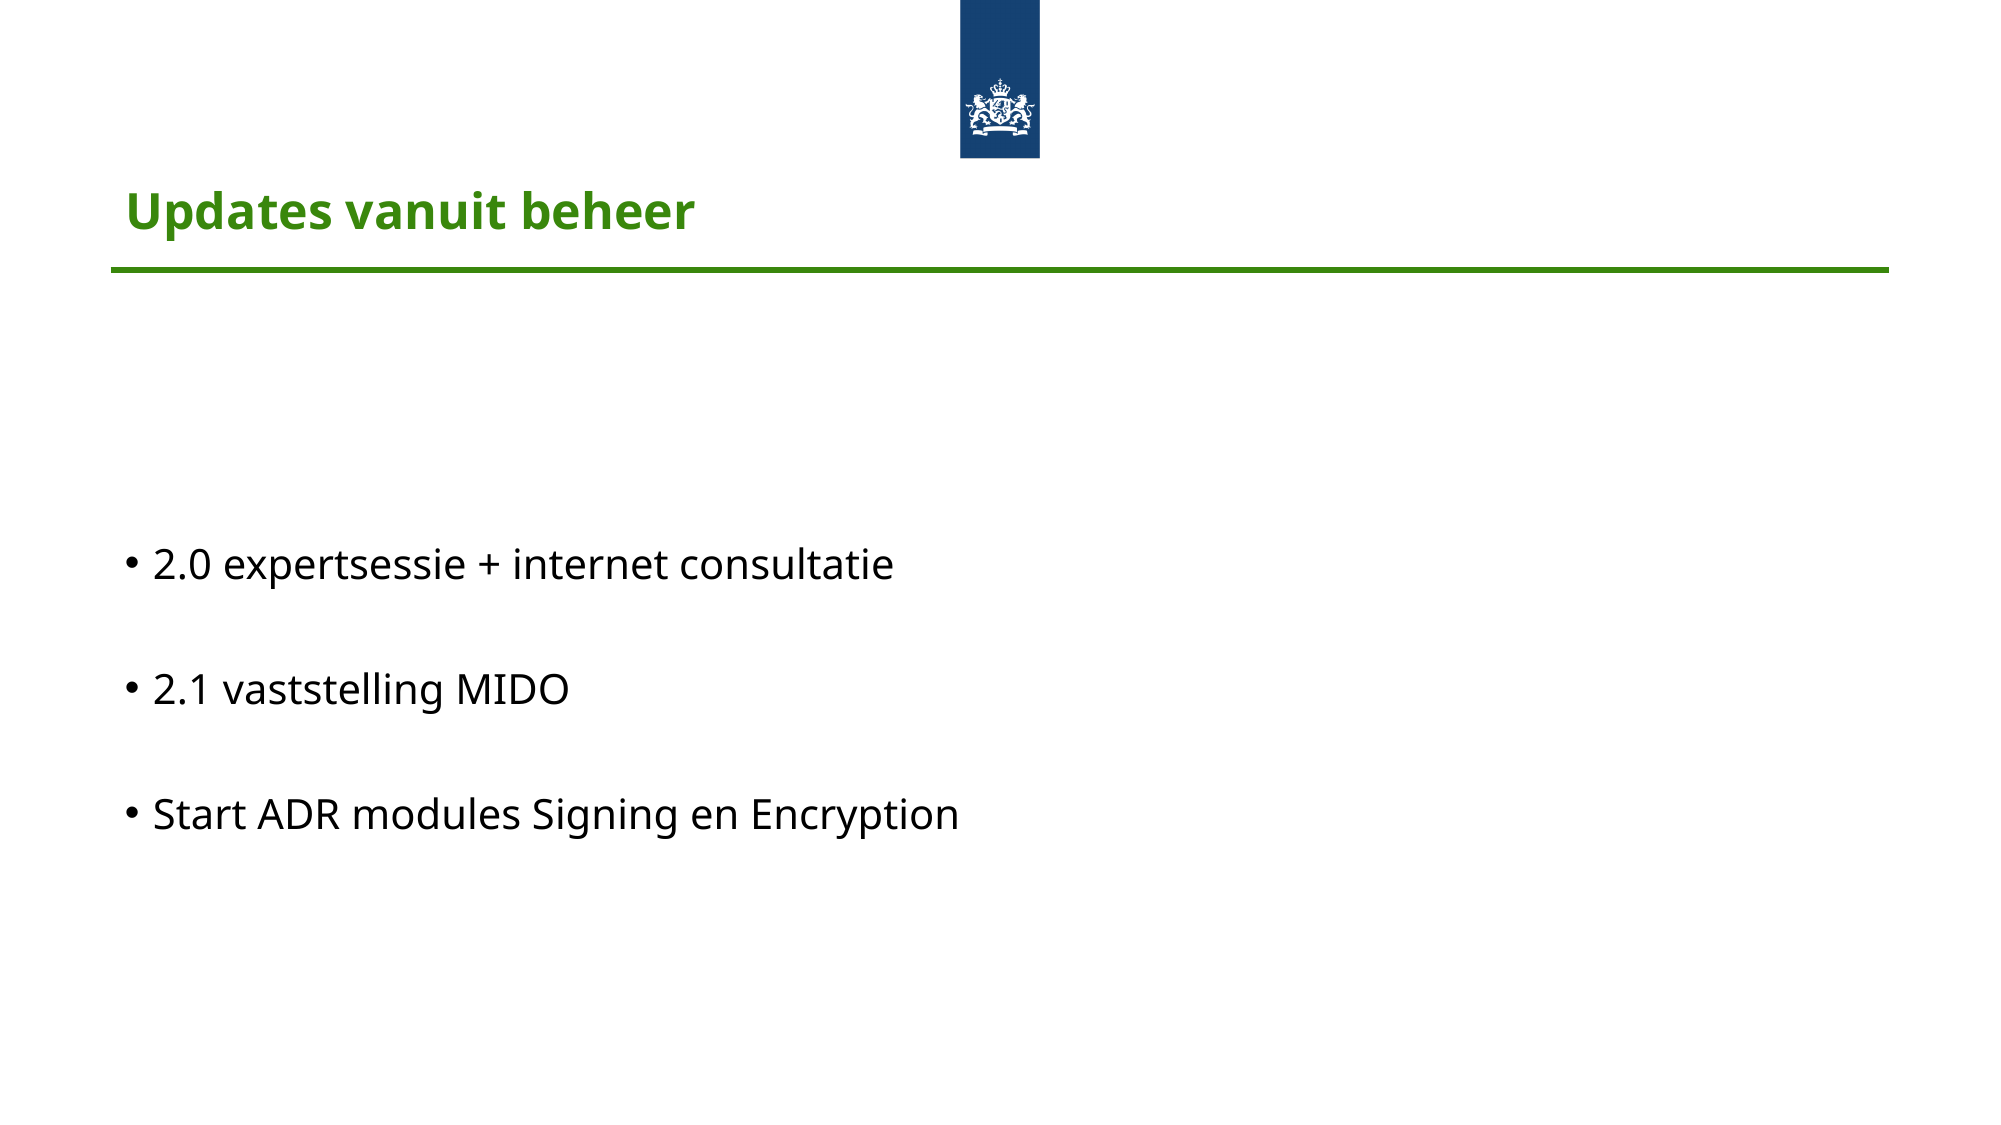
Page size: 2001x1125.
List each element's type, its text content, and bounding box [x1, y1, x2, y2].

list 2.0 expertsessie + internet consultatie 2.1 vaststelling MIDO Start ADR modules Signing en Encryption [109, 305, 1891, 1020]
picture [960, 0, 1040, 141]
title Updates vanuit beheer [110, 141, 1892, 248]
